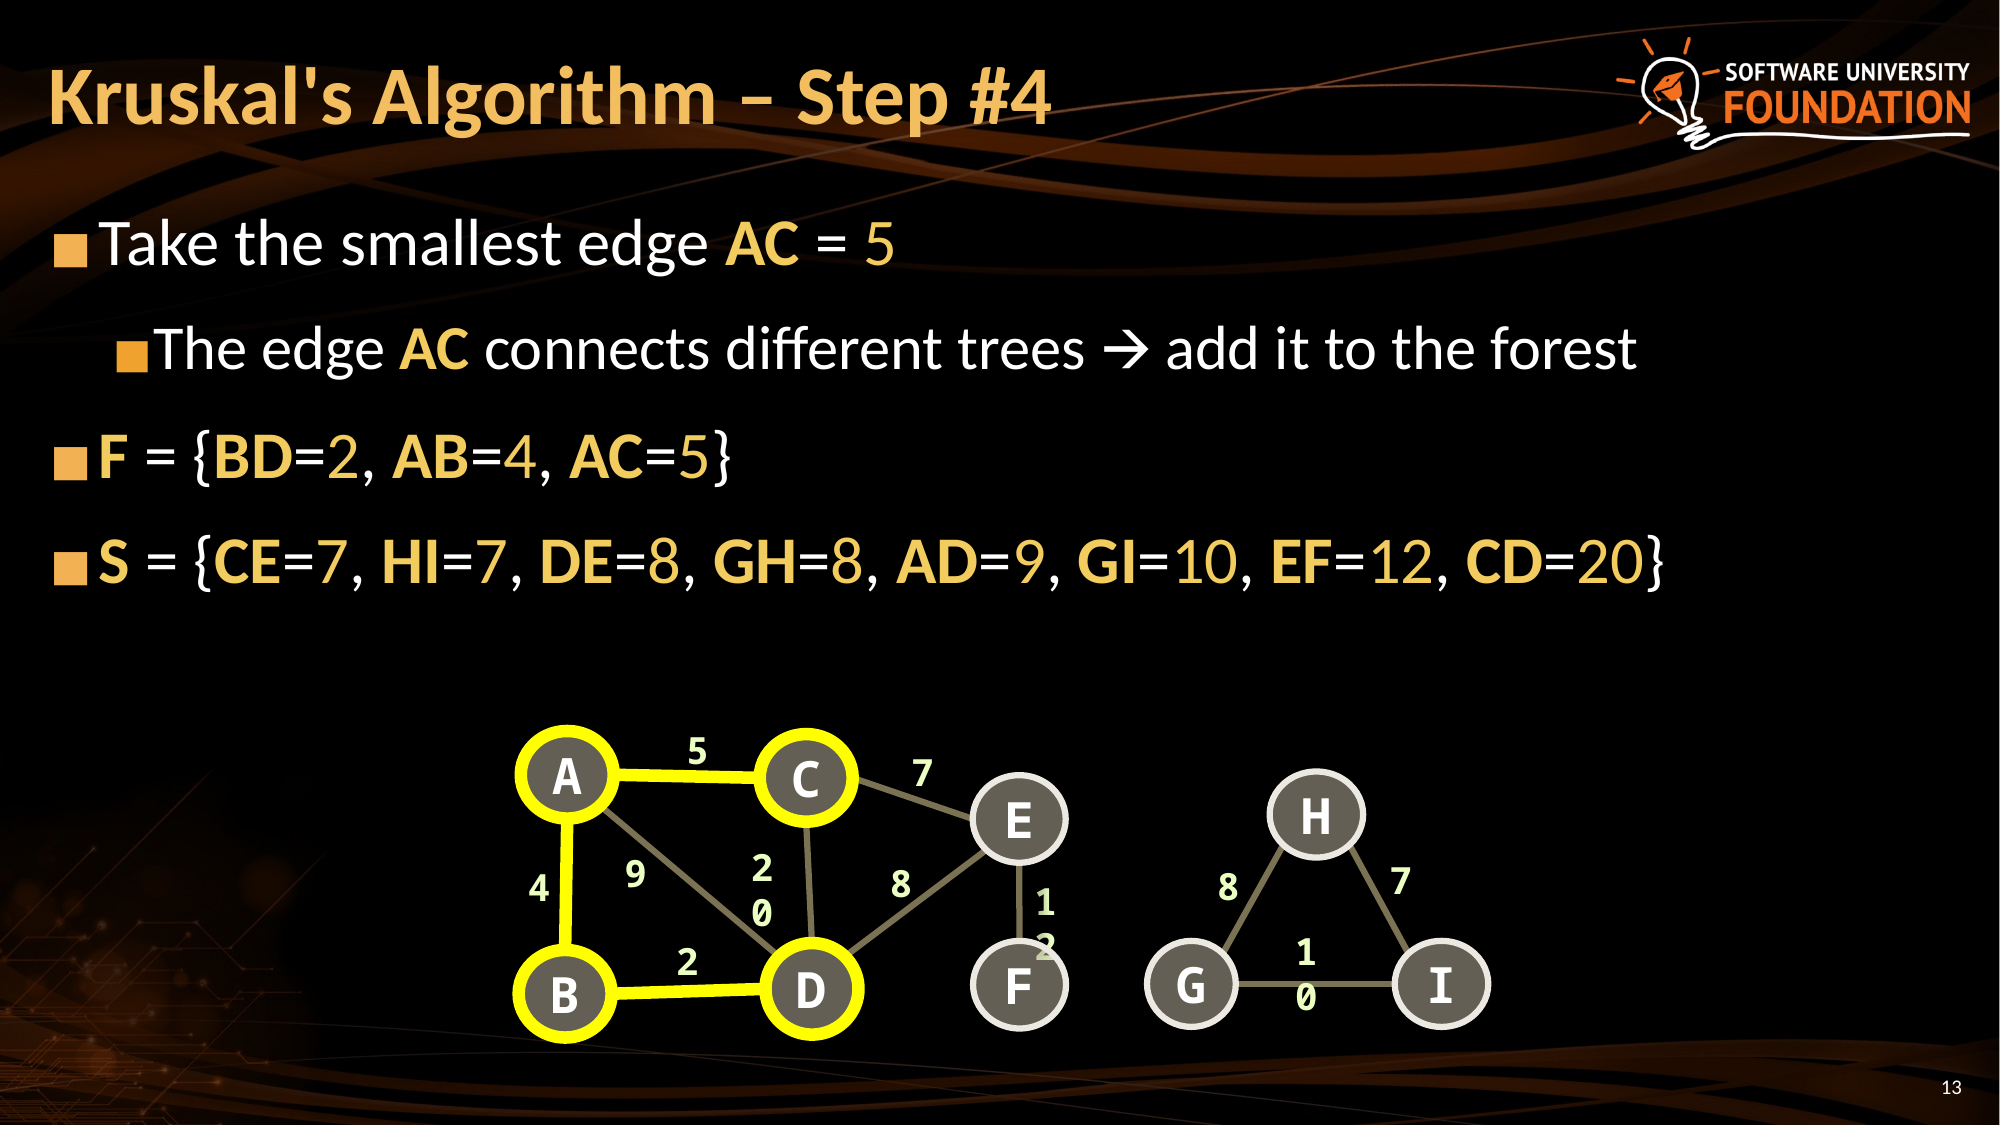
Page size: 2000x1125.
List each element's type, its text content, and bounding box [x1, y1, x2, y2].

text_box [512, 719, 1489, 1038]
picture [0, 0, 2000, 1125]
list Take the smallest edge AC = 5 The edge AC connects different trees 🡪 add it to the forest F = {BD=2, AB=4, AC=5} S = {CE=7, HI=7, DE=8, GH=8, AD=9, GI=10, EF=12, CD=20} [31, 188, 1968, 1103]
title Kruskal's Algorithm – Step #4 [30, 6, 1602, 189]
